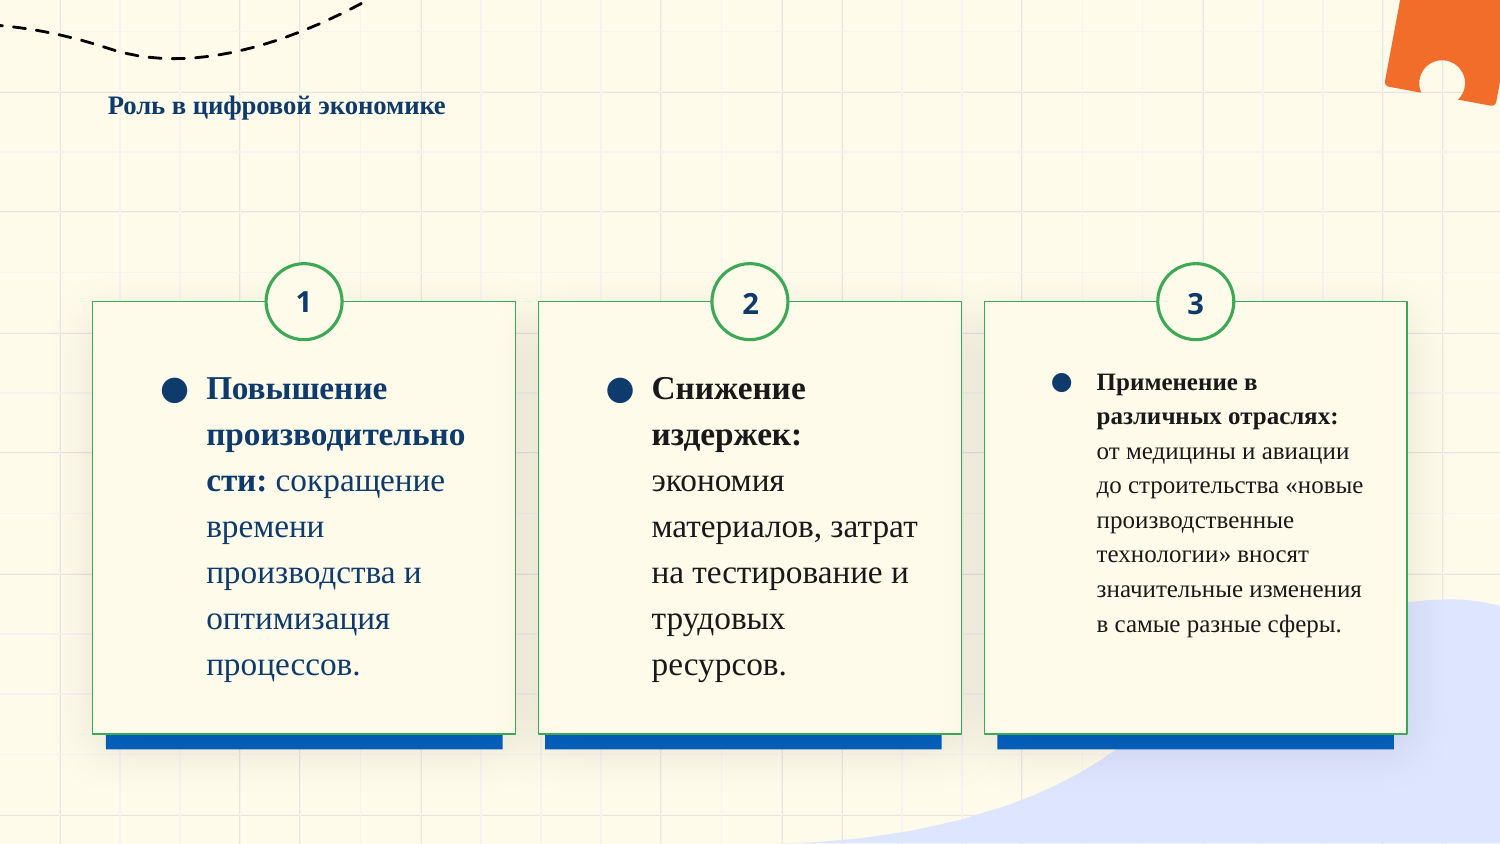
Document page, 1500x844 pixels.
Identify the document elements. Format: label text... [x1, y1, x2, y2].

list Снижение издержек: экономия материалов, затрат на тестирование и трудовых ресурсов. [564, 345, 936, 705]
list Повышение производительности: сокращение времени производства и оптимизация процессов. [119, 345, 491, 705]
list Применение в различных отраслях: от медицины и авиации до строительства «новые производственные технологии» вносят значительные изменения в самые разные сферы. [1009, 345, 1381, 705]
title Роль в цифровой экономике [92, 72, 1408, 167]
